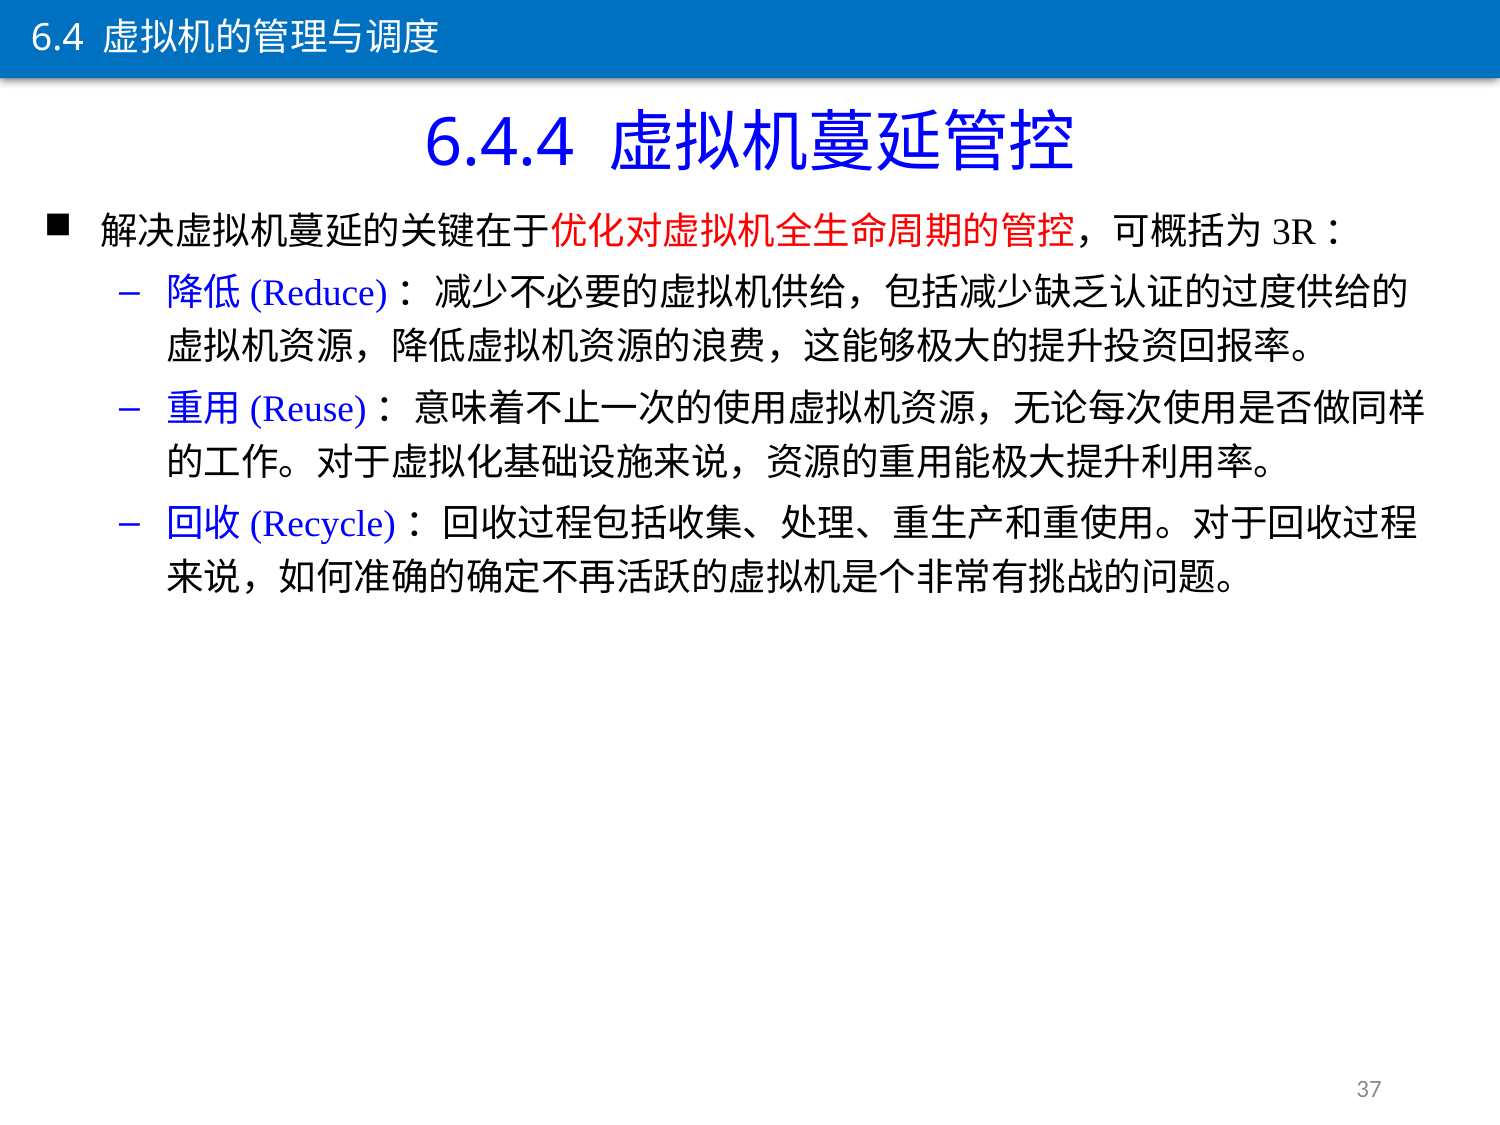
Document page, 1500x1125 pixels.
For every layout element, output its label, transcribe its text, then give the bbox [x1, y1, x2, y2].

text_box 6.4 虚拟机的管理与调度 [16, 5, 455, 66]
text_box 解决虚拟机蔓延的关键在于优化对虚拟机全生命周期的管控，可概括为3R： 降低(Reduce)：减少不必要的虚拟机供给，包括减少缺乏认证的过度供给的虚拟机资源，降低虚拟机资源的浪费，这能够极大的提升投资回报率。 重用(Reuse)：意味着不止一次的使用虚拟机资源，无论每次使用是否做同样的工作。对于虚拟化基础设施来说，资源的重用能极大提升利用率。 回收(Recycle)：回收过程包括收集、处理、重生产和重使用。对于回收过程来说，如何准确的确定不再活跃的虚拟机是个非常有挑战的问题。 [29, 190, 1459, 606]
text_box [0, 0, 1500, 79]
text_box 6.4.4 虚拟机蔓延管控 [0, 91, 1500, 187]
slide_number 37 [1059, 1057, 1397, 1118]
